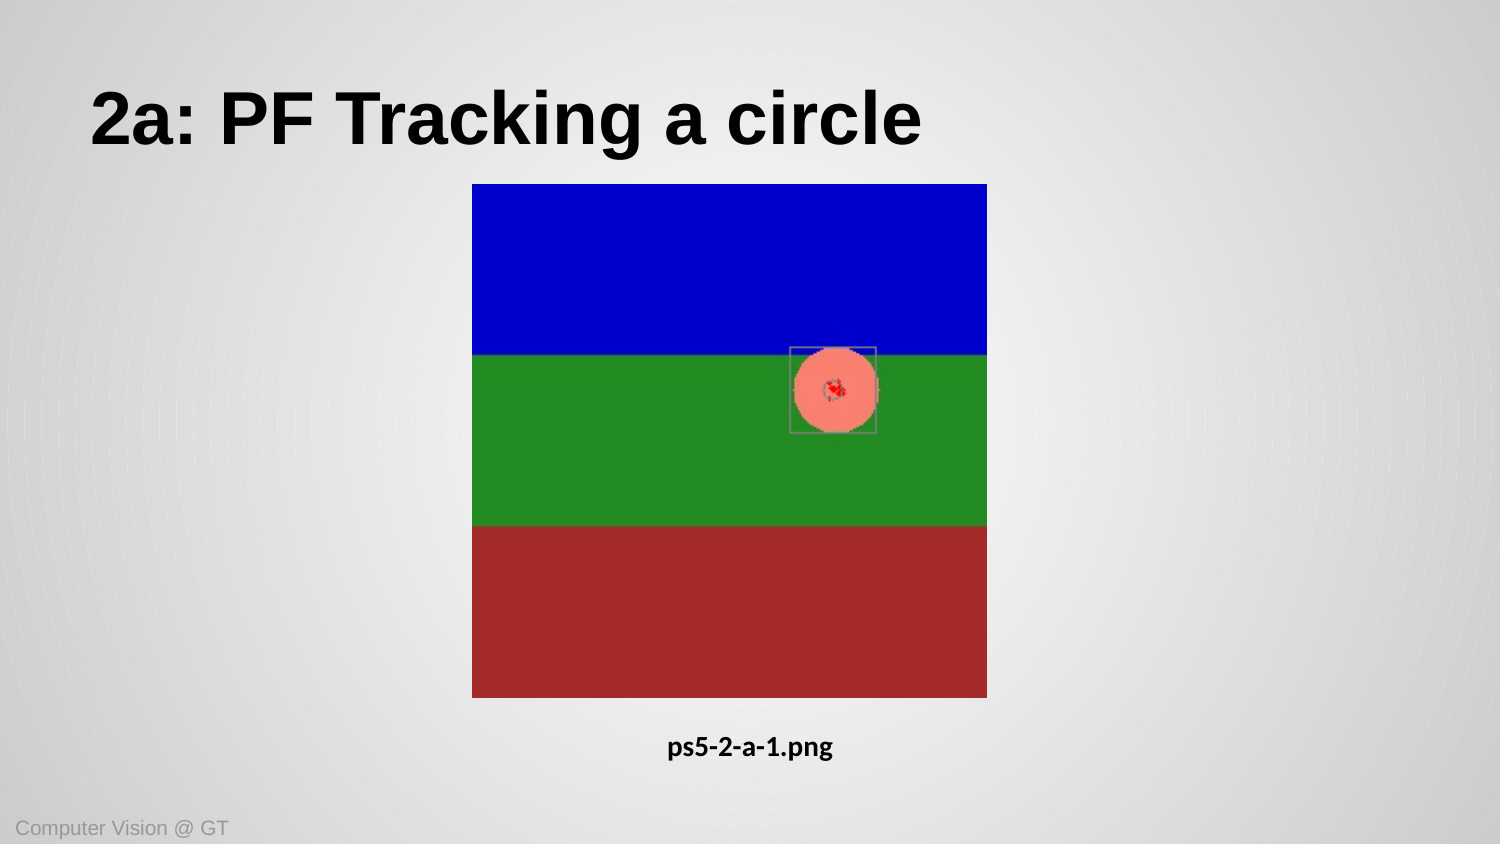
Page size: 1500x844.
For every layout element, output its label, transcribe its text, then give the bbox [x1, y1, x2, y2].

text_box ps5-2-a-1.png [395, 707, 1105, 791]
text_box Computer Vision @ GT [0, 811, 422, 844]
picture [472, 184, 987, 698]
title 2a: PF Tracking a circle [75, 33, 1425, 175]
